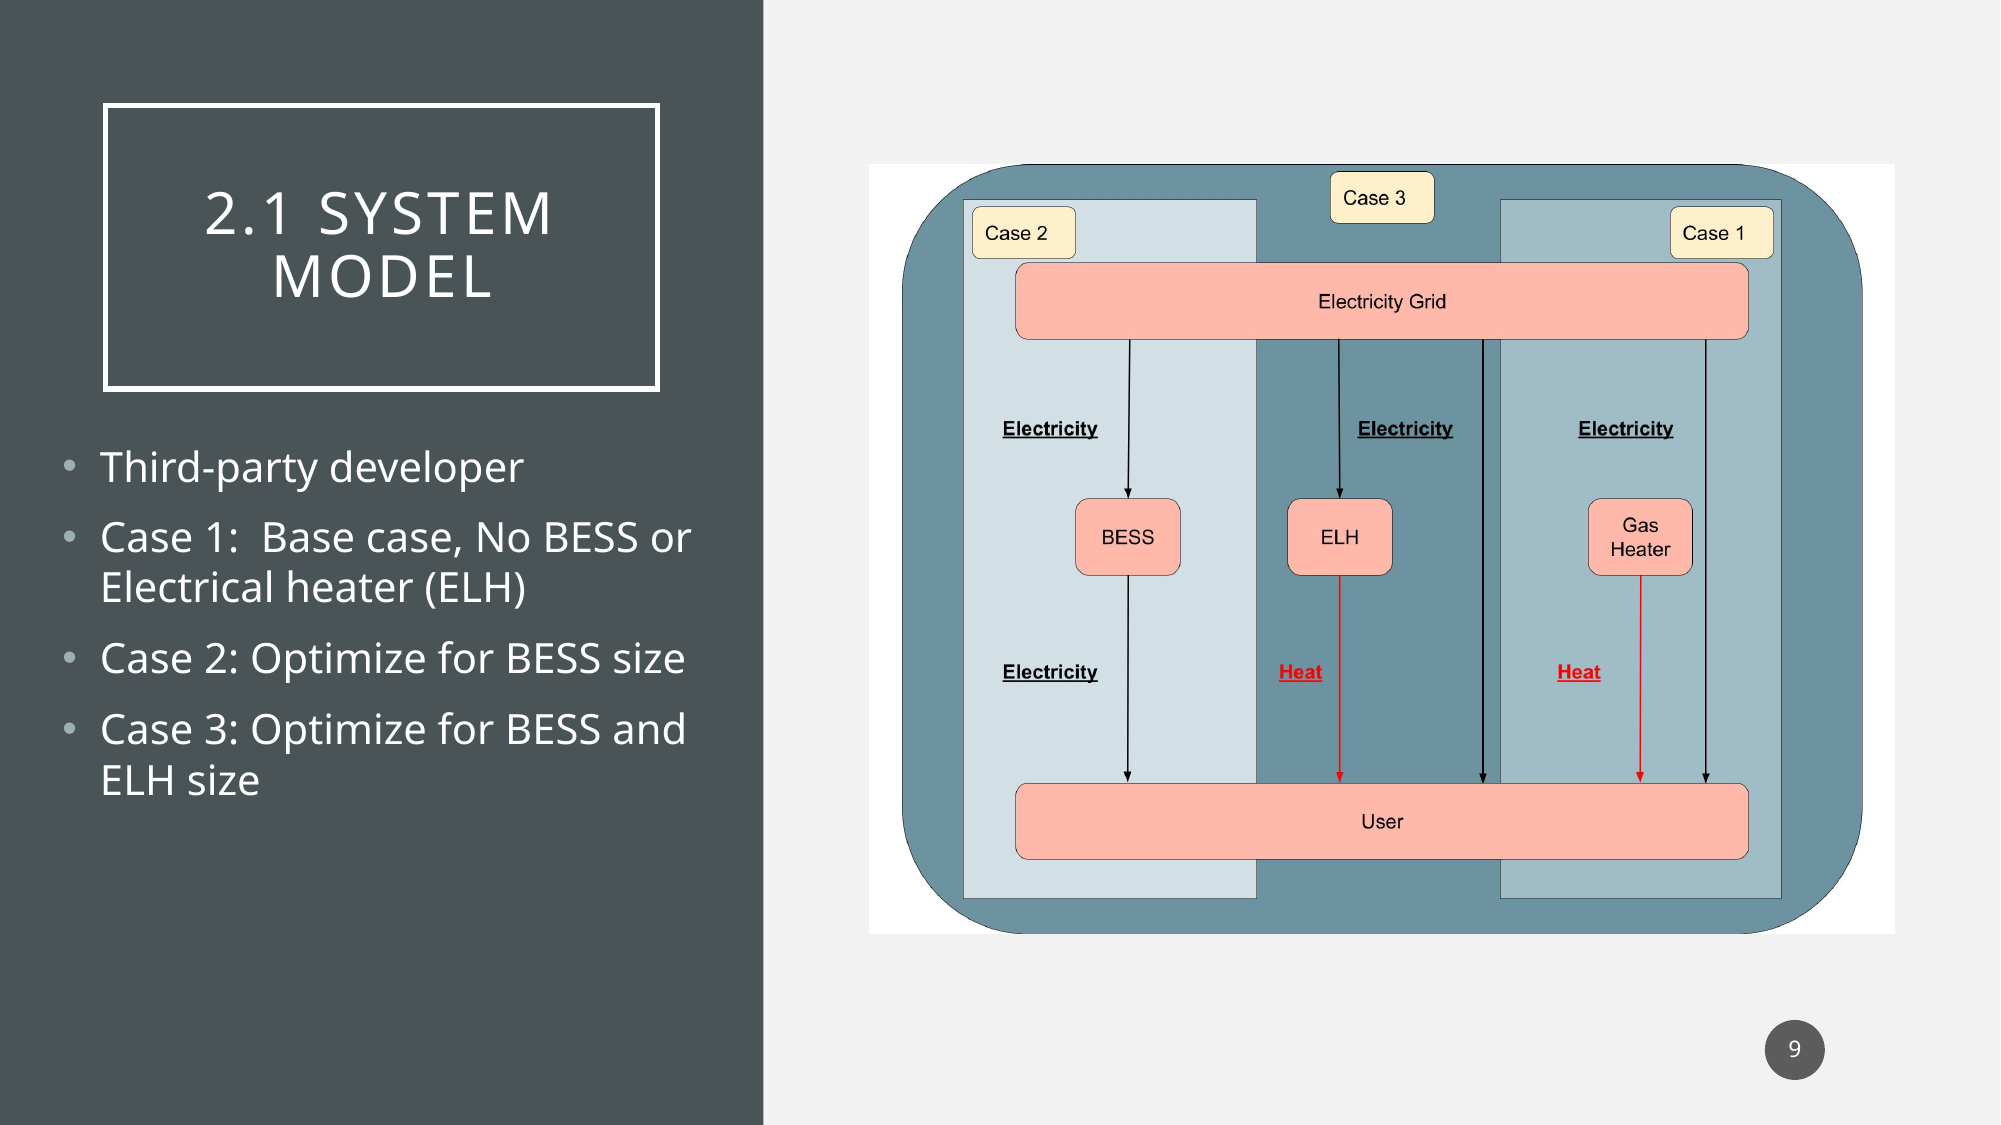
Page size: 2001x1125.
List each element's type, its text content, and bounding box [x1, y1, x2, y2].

text_box [0, 0, 764, 1125]
slide_number 9 [1764, 1019, 1825, 1080]
title 2.1 System model [103, 103, 660, 392]
text_box [764, 0, 2000, 1125]
picture [869, 164, 1895, 934]
list Third-party developer Case 1: Base case, No BESS or Electrical heater (ELH) Case 2: Optimize for BESS size Case 3: Optimize for BESS and ELH size [47, 432, 723, 1020]
